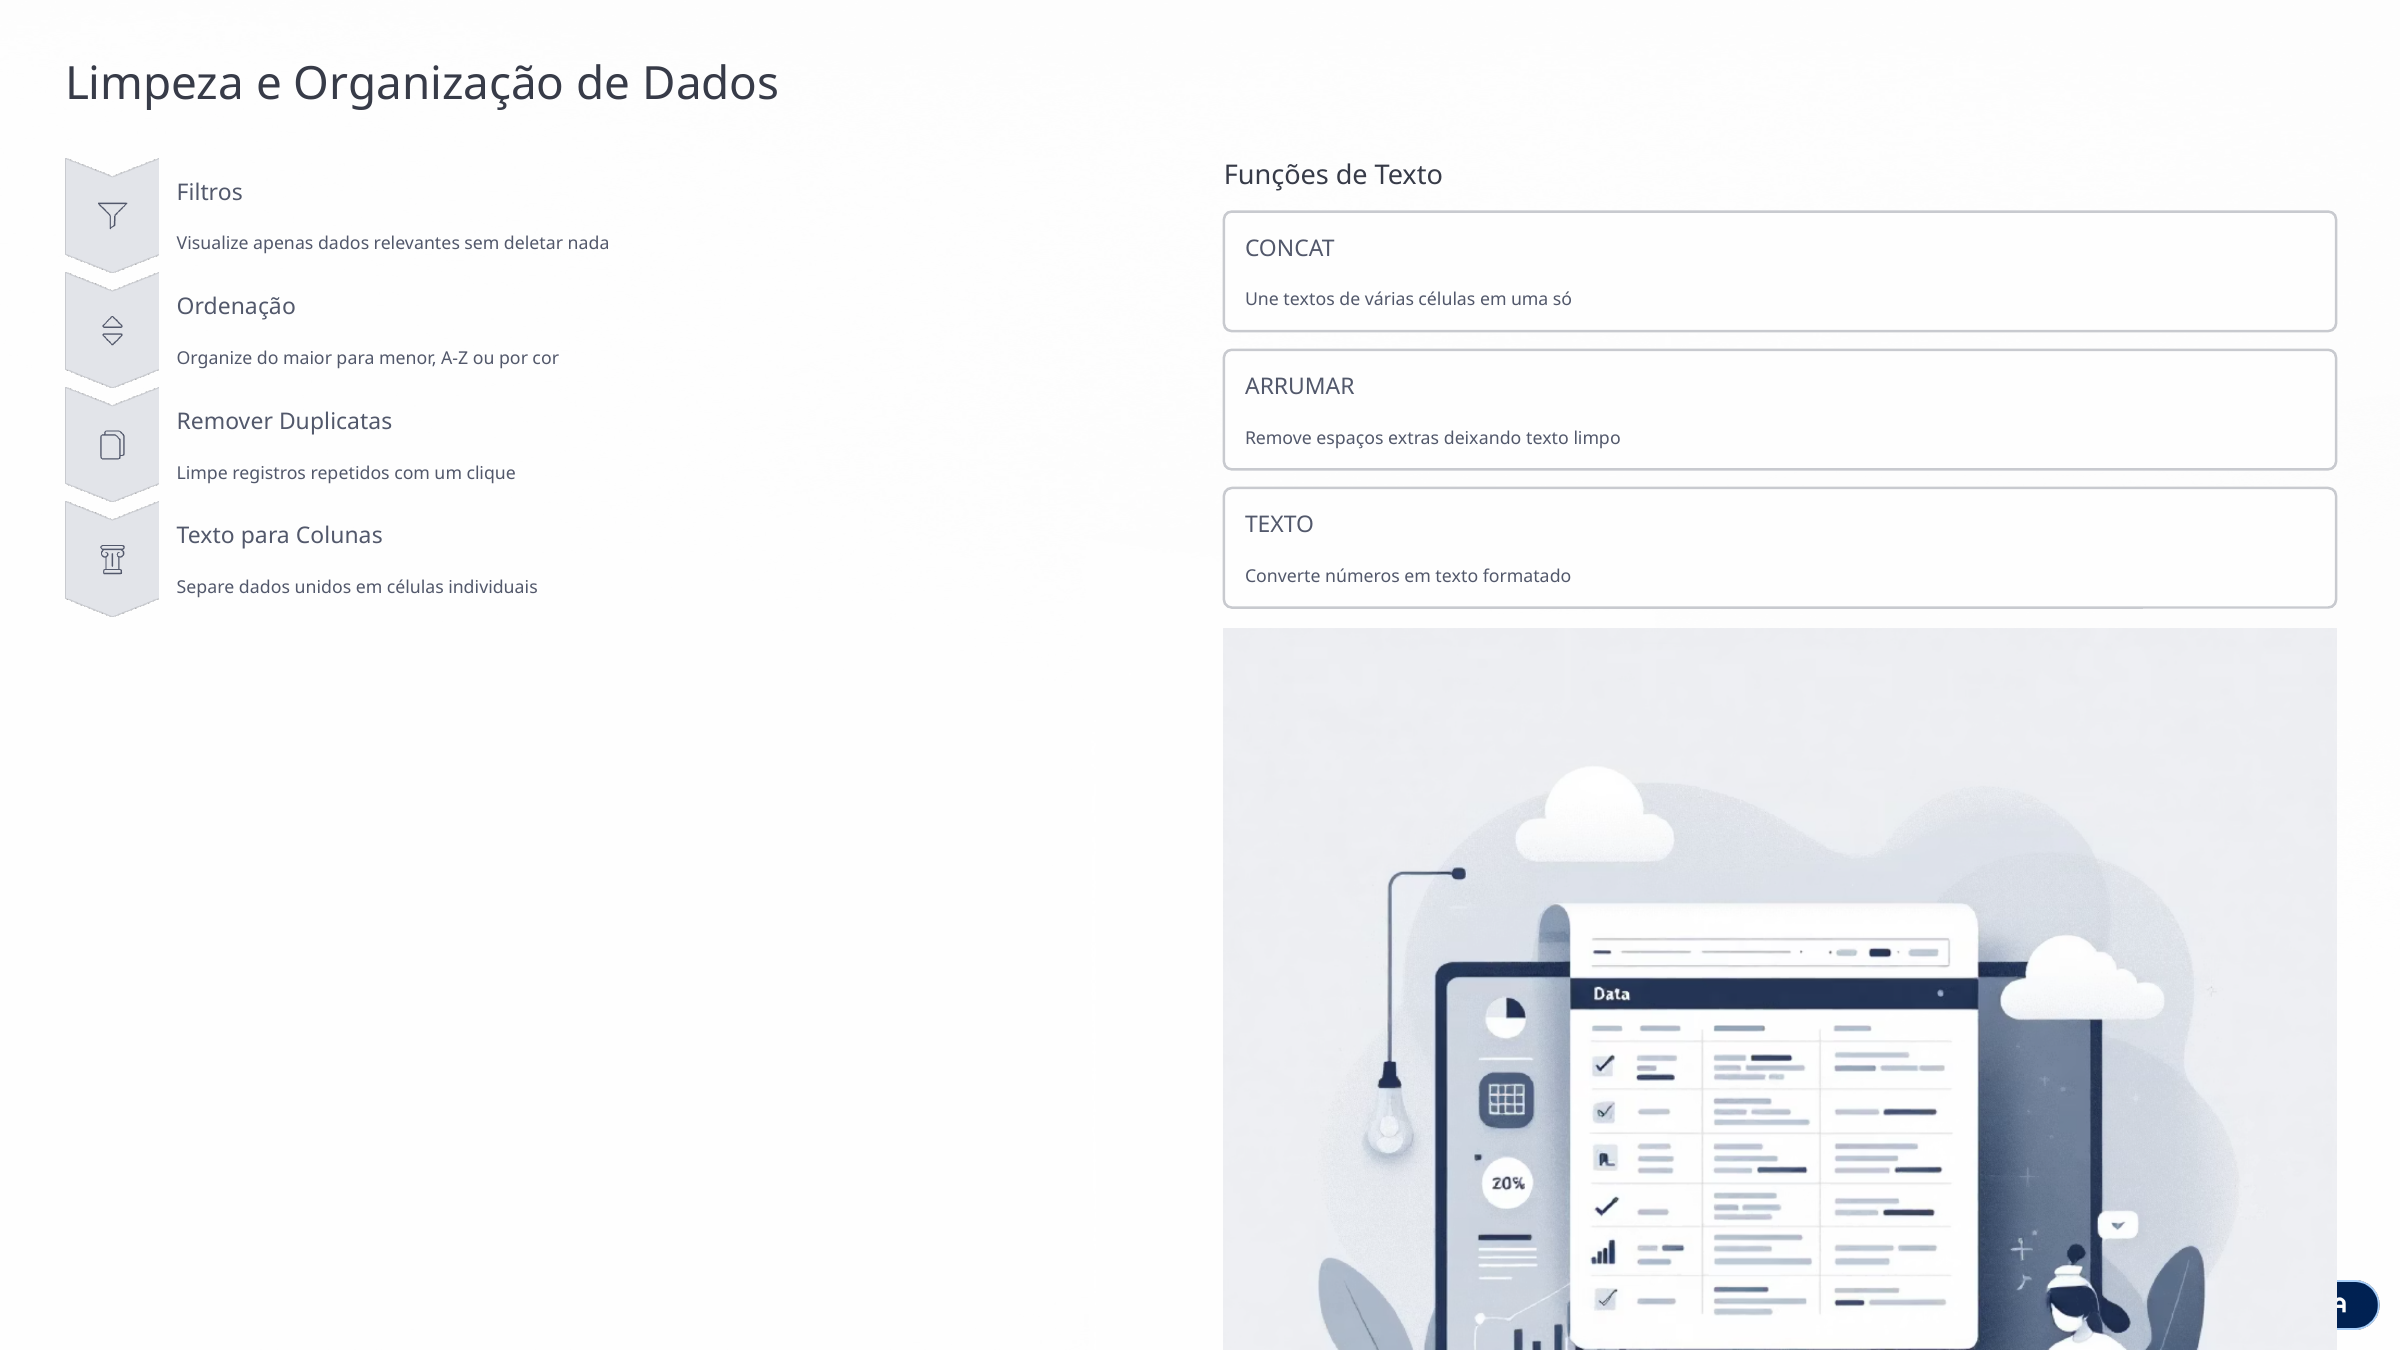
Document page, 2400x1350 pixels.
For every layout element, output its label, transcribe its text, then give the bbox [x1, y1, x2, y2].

text_box Funções de Texto [1223, 155, 1503, 191]
text_box CONCAT [1245, 232, 1478, 262]
text_box [1223, 487, 2337, 608]
text_box Remover Duplicatas [176, 405, 410, 435]
text_box [1223, 211, 2337, 332]
text_box Visualize apenas dados relevantes sem deletar nada [176, 224, 1178, 254]
text_box Une textos de várias células em uma só [1245, 280, 2316, 310]
text_box Remove espaços extras deixando texto limpo [1245, 418, 2316, 449]
text_box Limpe registros repetidos com um clique [176, 453, 1178, 484]
picture [65, 158, 159, 617]
text_box Organize do maior para menor, A-Z ou por cor [176, 338, 1178, 369]
text_box Filtros [176, 176, 410, 206]
picture [1223, 628, 2389, 1350]
text_box Texto para Colunas [176, 520, 410, 550]
text_box ARRUMAR [1245, 370, 1478, 400]
text_box Separe dados unidos em células individuais [176, 568, 1178, 598]
text_box TEXTO [1245, 508, 1478, 538]
text_box Limpeza e Organização de Dados [65, 51, 816, 110]
text_box [1223, 349, 2337, 470]
text_box Ordenação [176, 291, 410, 321]
text_box Converte números em texto formatado [1245, 556, 2316, 587]
